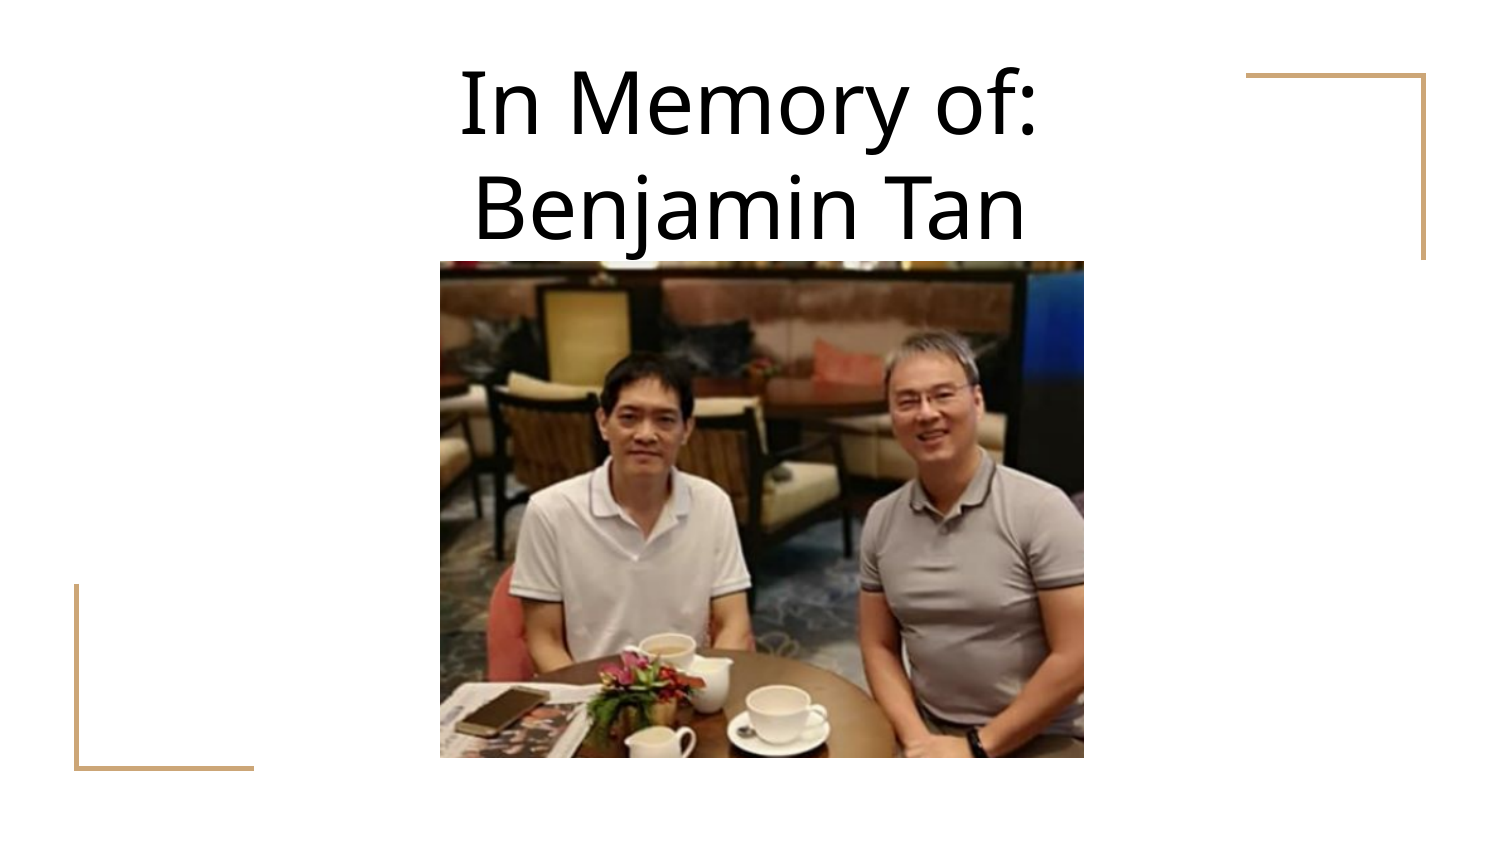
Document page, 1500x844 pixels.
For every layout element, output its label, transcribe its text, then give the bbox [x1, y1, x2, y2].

picture [440, 260, 1084, 759]
title In Memory of: Benjamin Tan [126, 102, 1374, 411]
